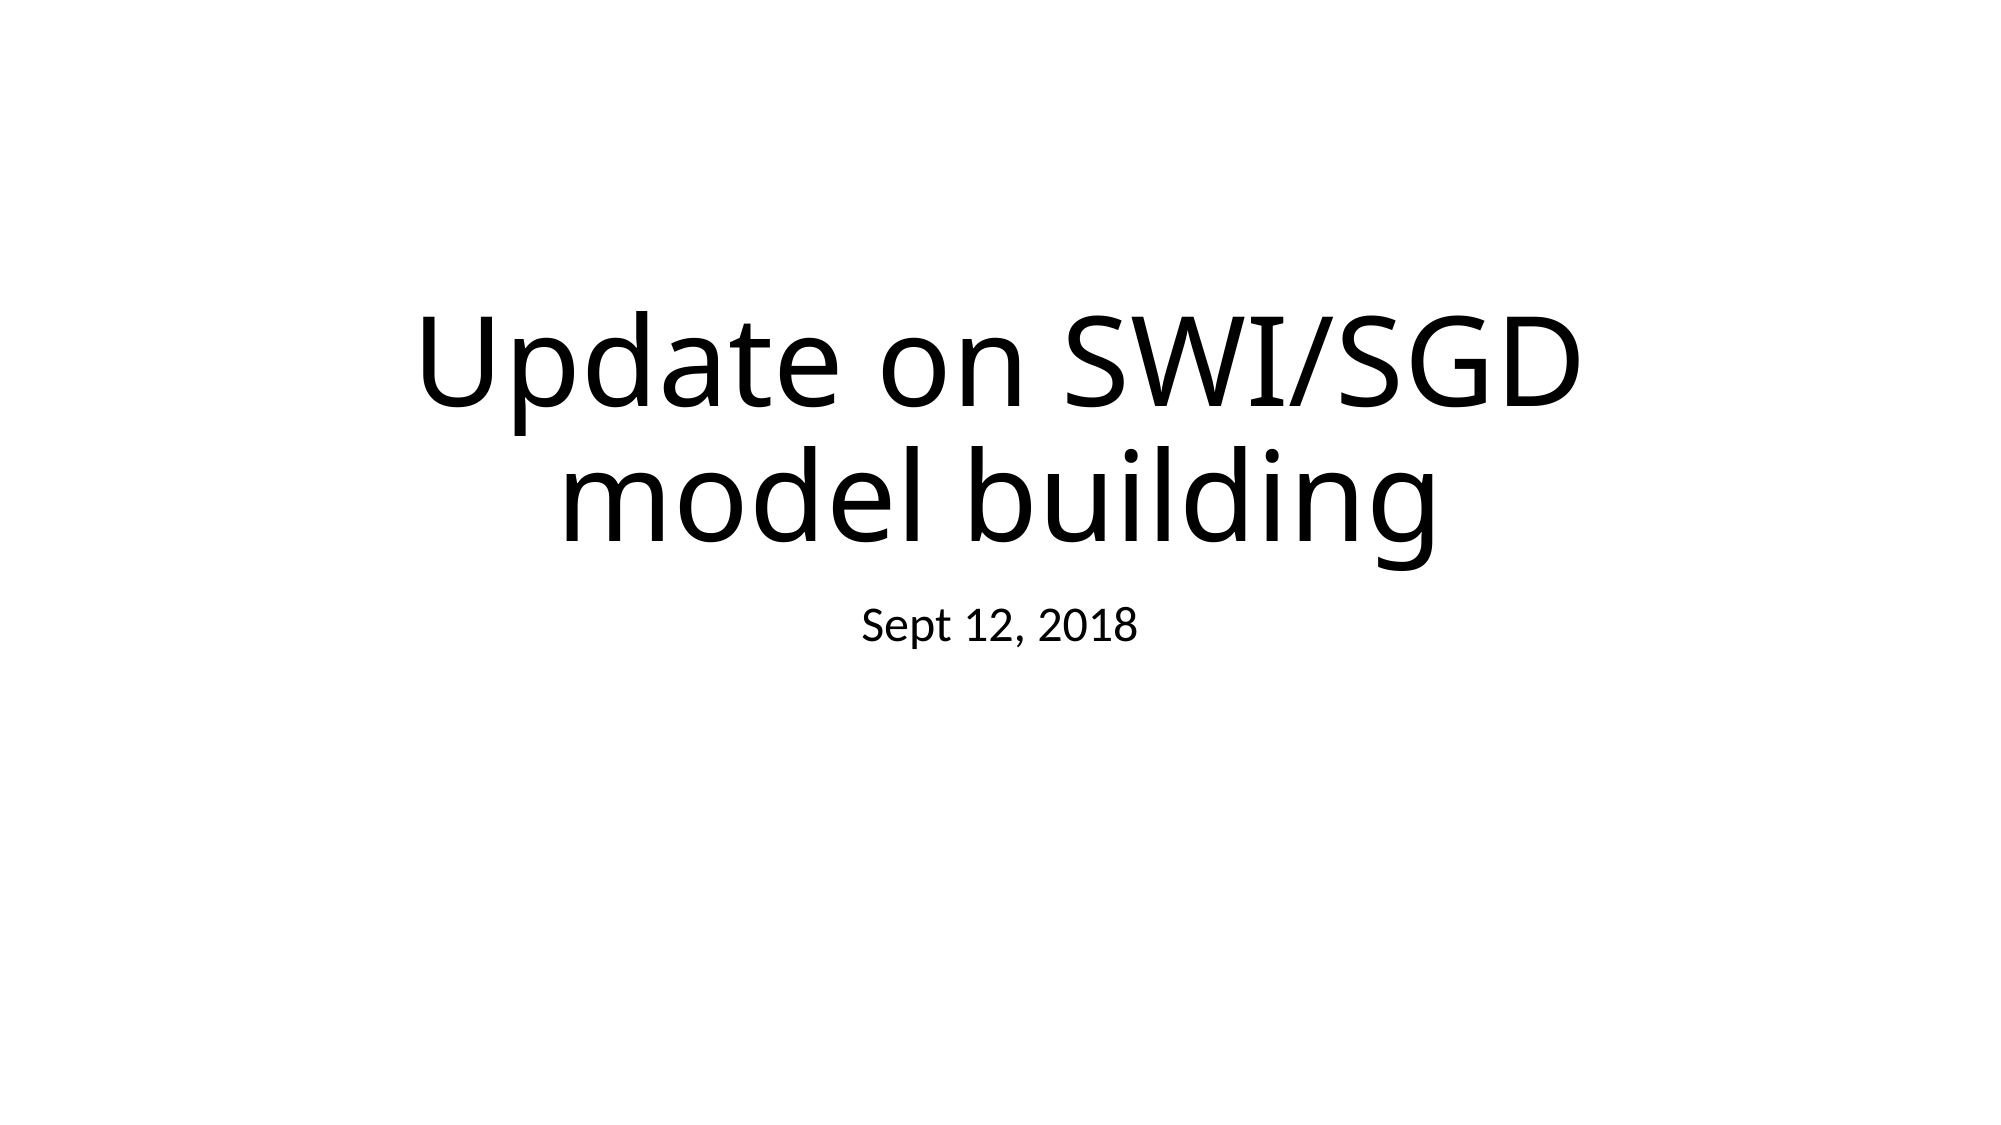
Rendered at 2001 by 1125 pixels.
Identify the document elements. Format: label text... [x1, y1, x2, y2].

subtitle Sept 12, 2018 [249, 590, 1750, 863]
title Update on SWI/SGD model building [249, 184, 1750, 576]
